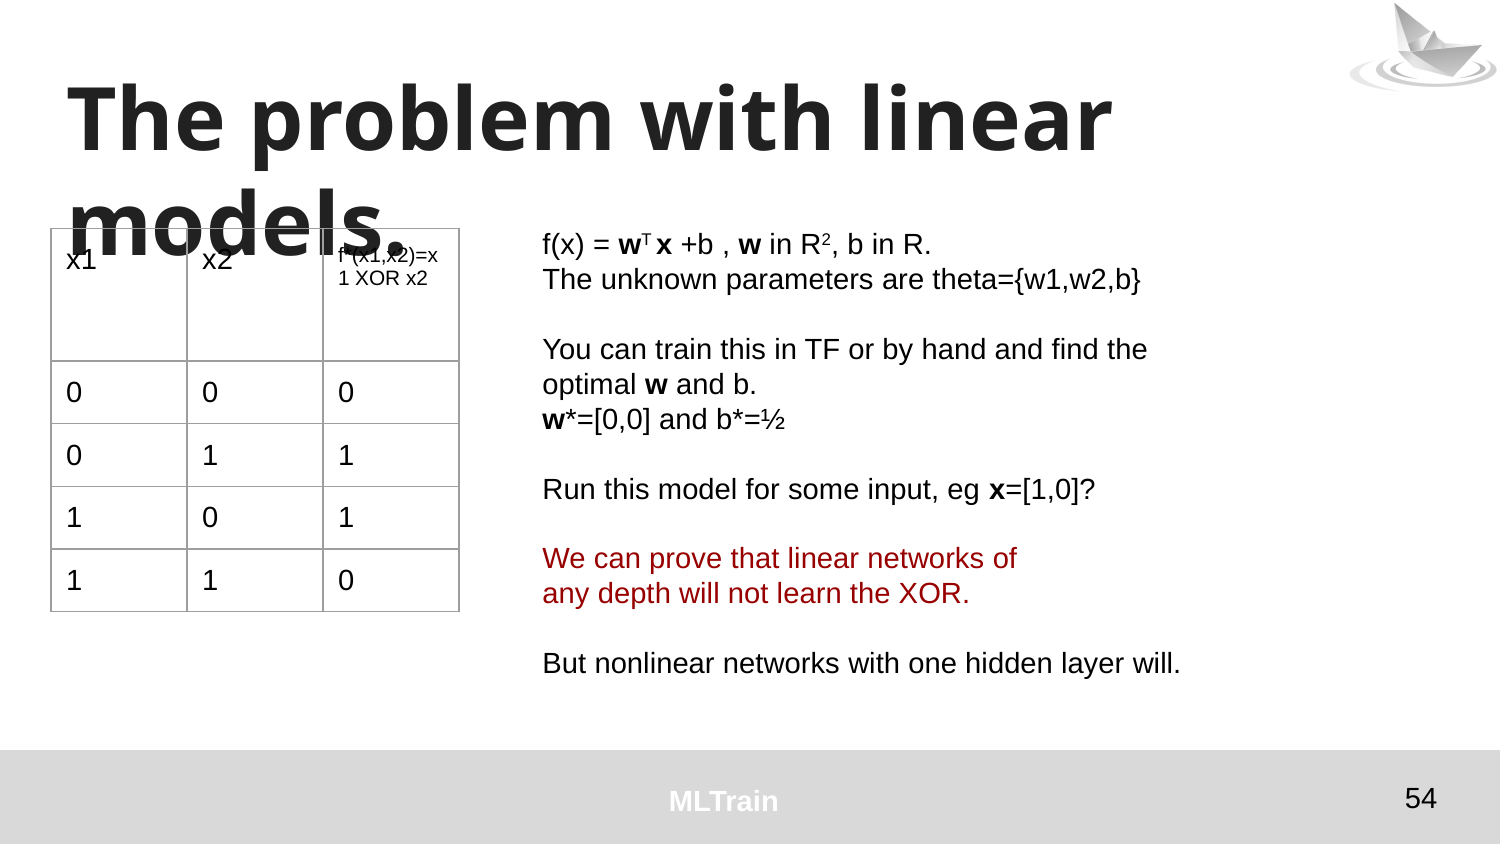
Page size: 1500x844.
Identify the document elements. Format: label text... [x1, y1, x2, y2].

slide_number ‹#› [1389, 764, 1480, 830]
table_cell 0 [188, 487, 322, 548]
table_cell 0 [188, 362, 322, 423]
table_cell 0 [324, 362, 458, 423]
title The problem with linear models. [51, 48, 1449, 180]
table_cell 1 [52, 550, 186, 611]
table_cell 1 [324, 424, 458, 486]
table_cell 1 [188, 424, 322, 486]
table_header x1 [52, 229, 186, 360]
table_cell 1 [188, 550, 322, 611]
table_header x2 [188, 229, 322, 360]
table_cell 0 [52, 362, 186, 423]
table_cell 1 [324, 487, 458, 548]
text_box f(x) = wT x +b , w in R2, b in R. The unknown parameters are theta={w1,w2,b} You can train this in TF or by hand and find the optimal w and b. w*=[0,0] and b*=½ Run this model for some input, eg x=[1,0]? We can prove that linear networks of any depth will not learn the XOR. But nonlinear networks with one hidden layer will. [527, 175, 1244, 716]
table_cell 1 [52, 487, 186, 548]
picture [1346, 0, 1500, 95]
table_header f*(x1,x2)=x1 XOR x2 [324, 229, 458, 360]
table_cell 0 [324, 550, 458, 611]
table_cell 0 [52, 424, 186, 486]
